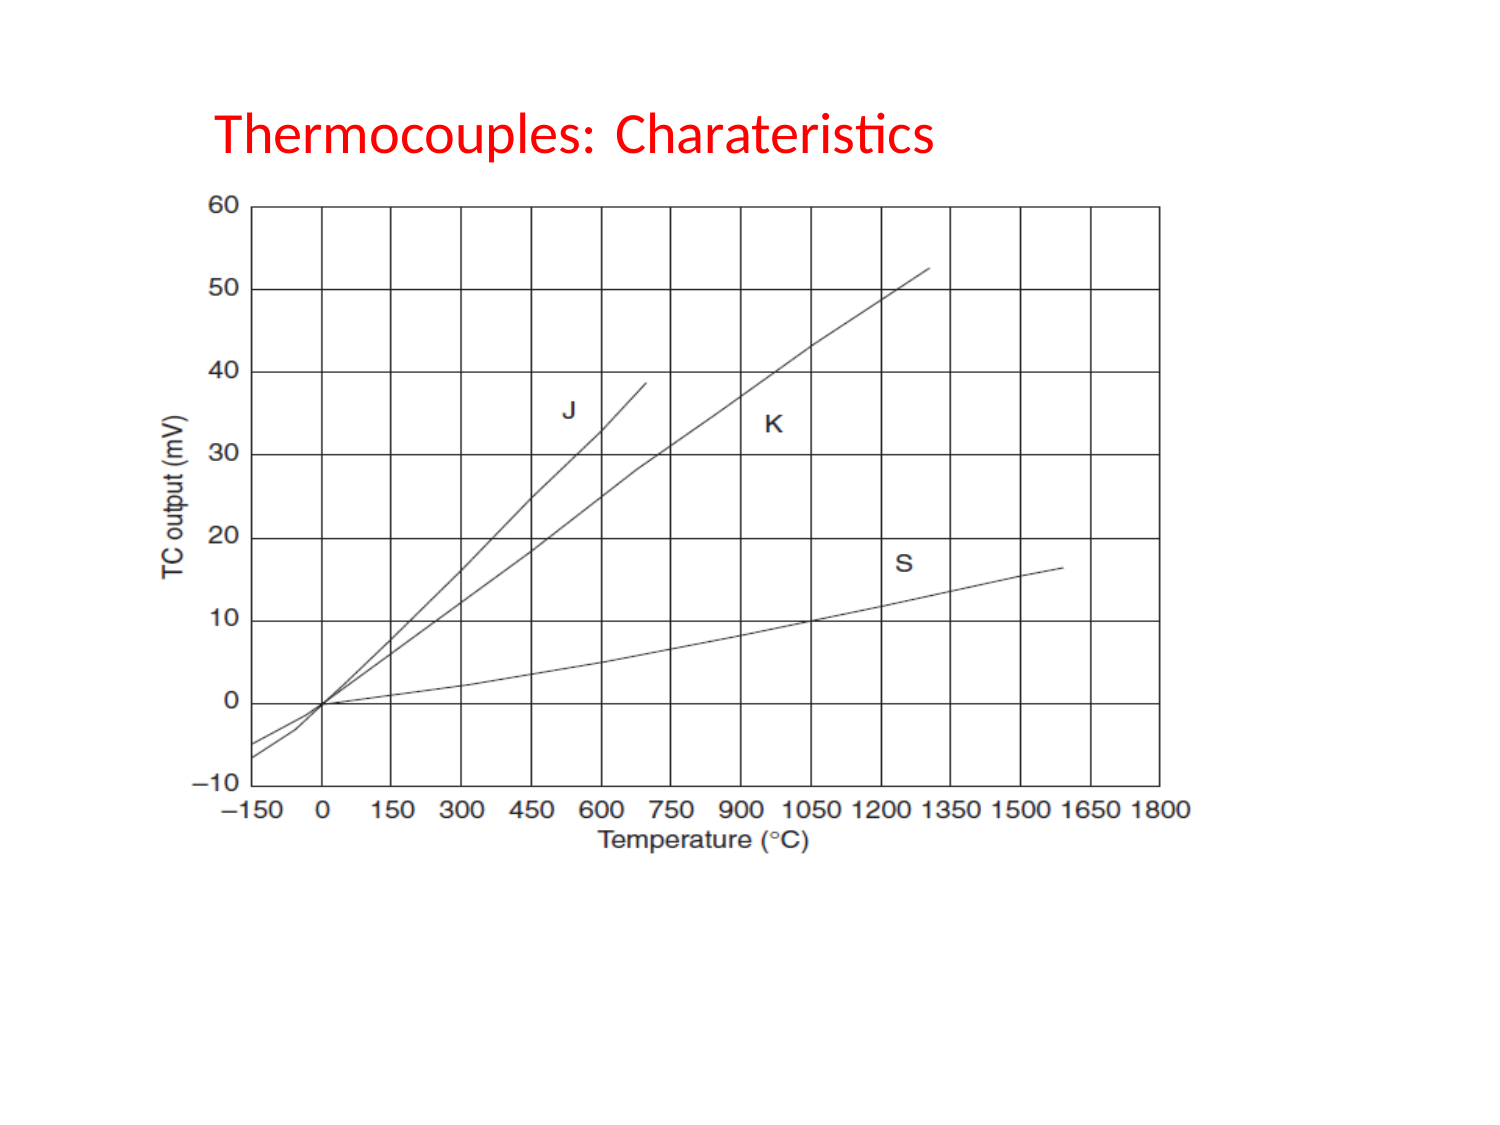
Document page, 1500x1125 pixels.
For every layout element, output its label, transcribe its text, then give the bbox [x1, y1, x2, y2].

picture [137, 174, 1292, 863]
text_box Thermocouples: Charateristics [199, 87, 950, 173]
